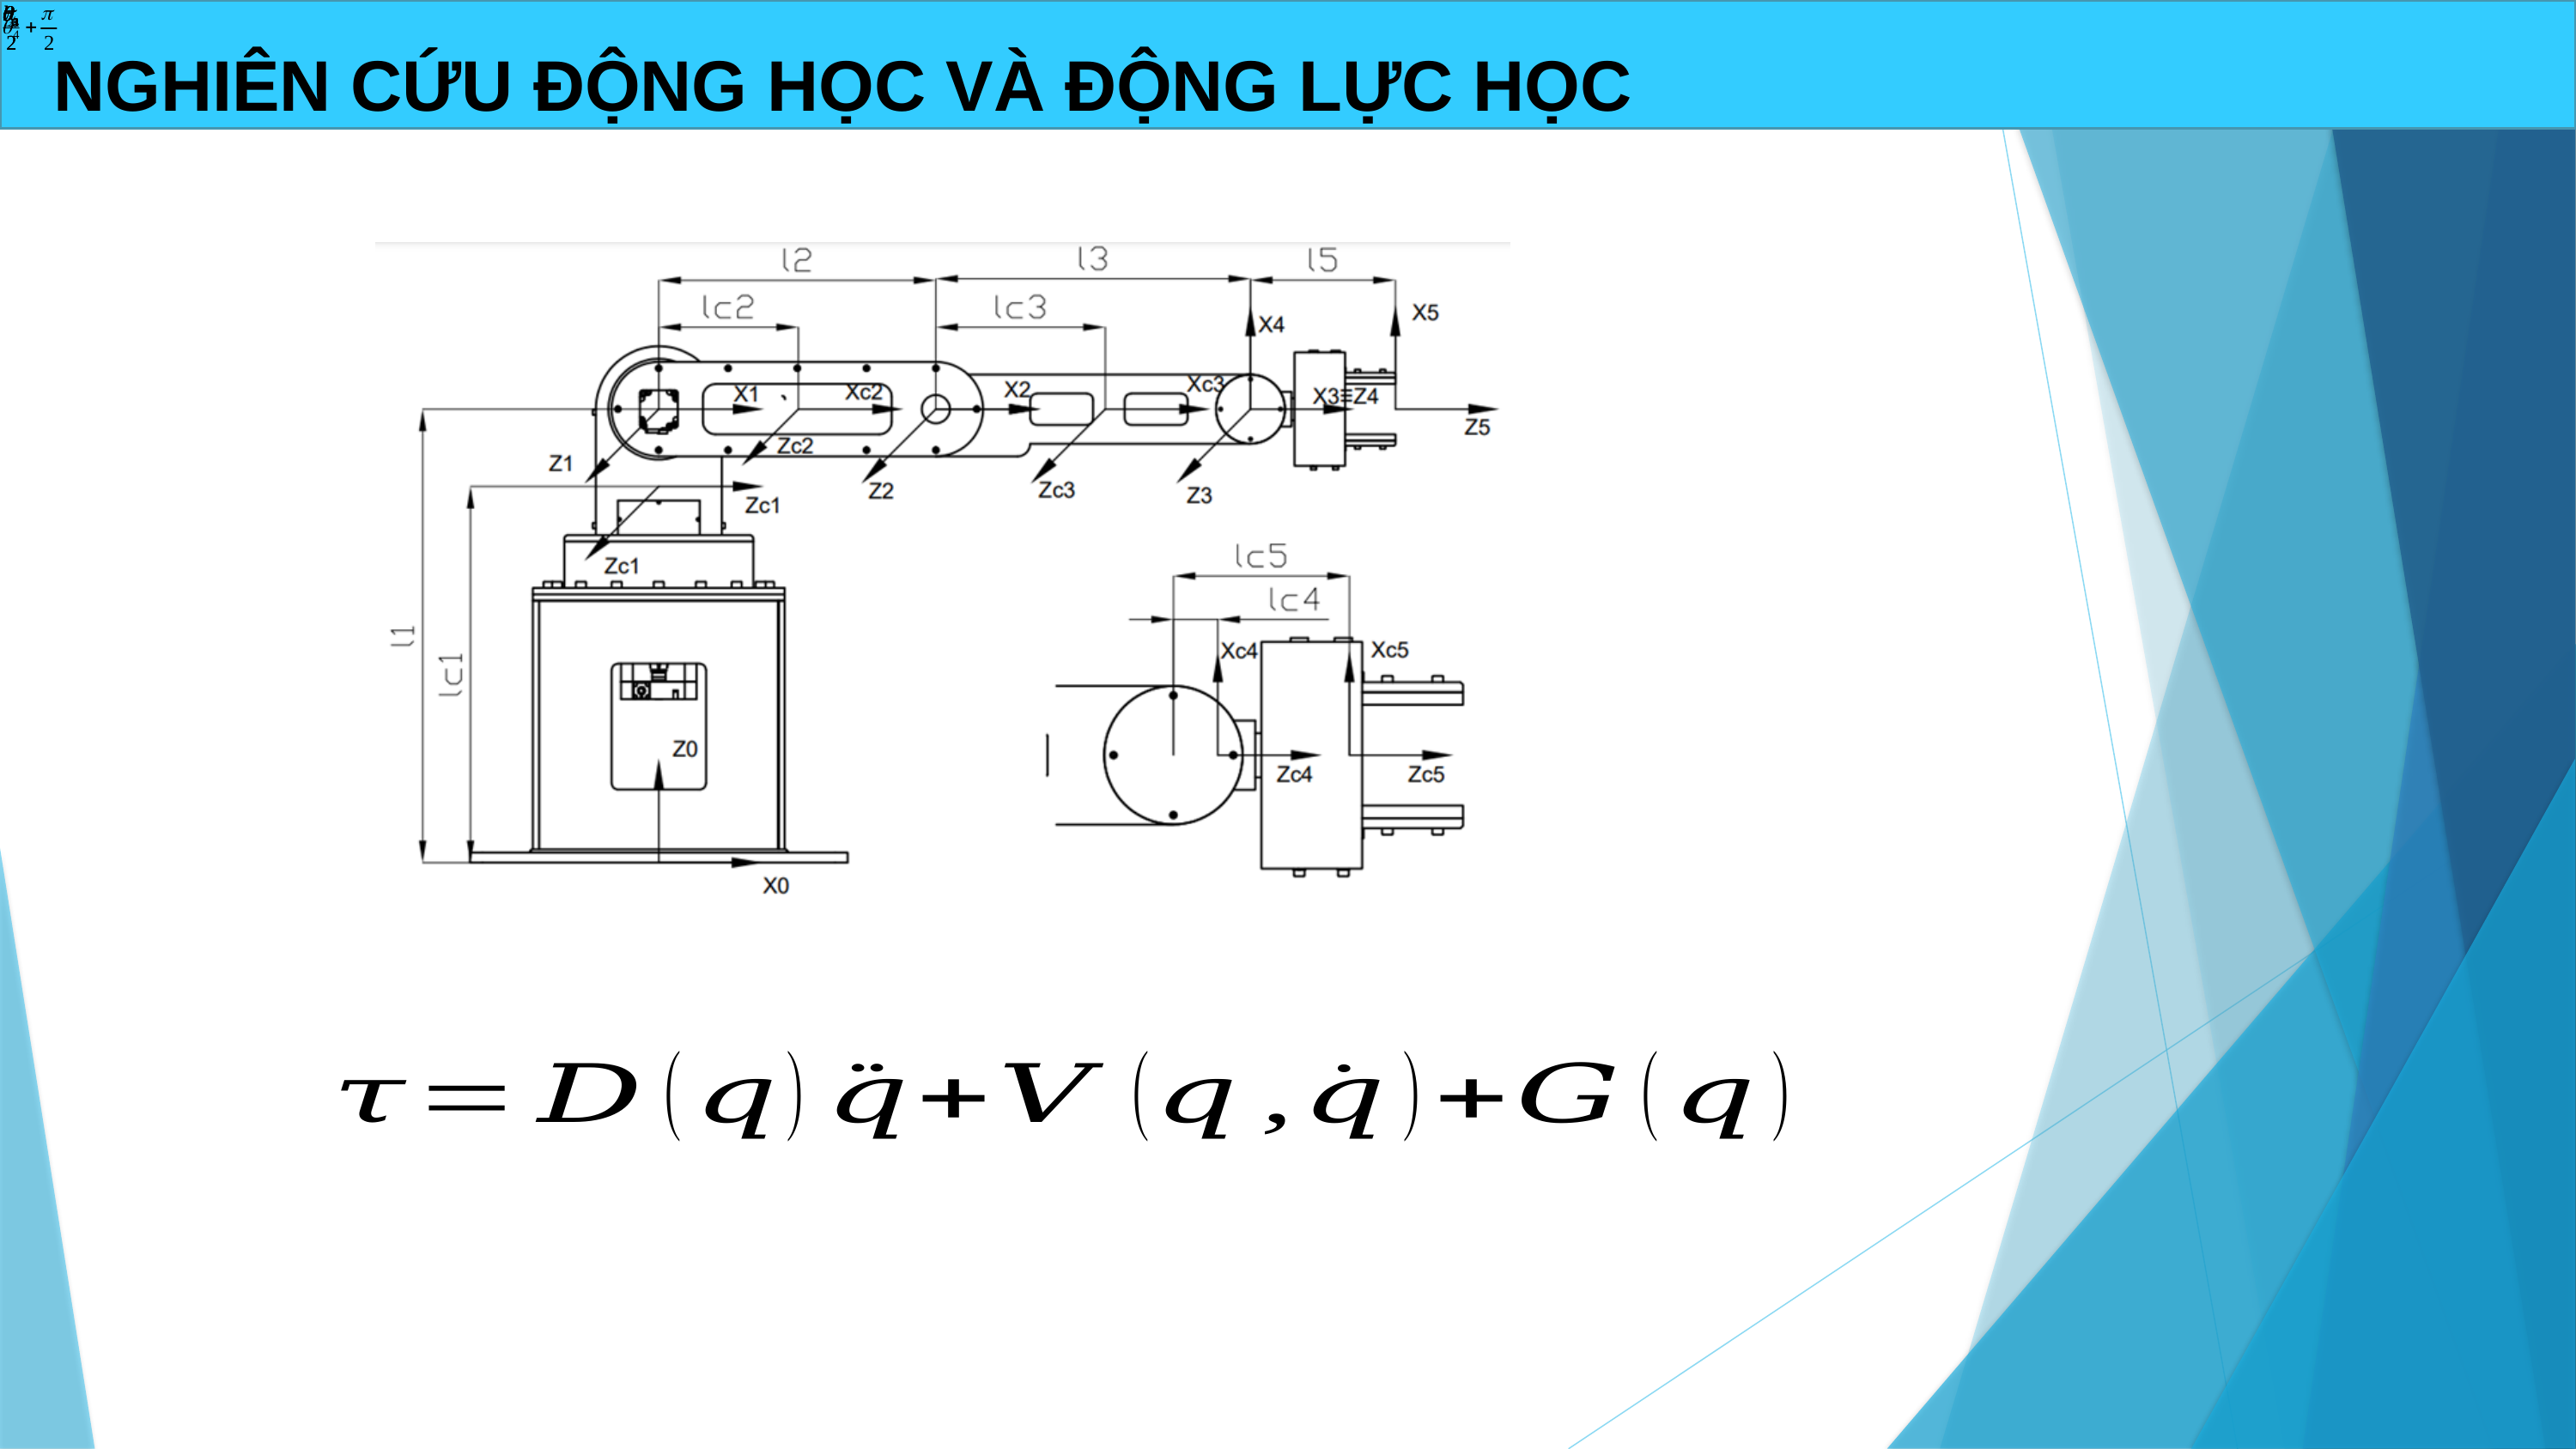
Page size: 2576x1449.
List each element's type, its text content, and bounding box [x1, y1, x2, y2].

text_box [0, 0, 2576, 130]
picture [374, 242, 1510, 898]
text_box NGHIÊN CỨU ĐỘNG HỌC VÀ ĐỘNG LỰC HỌC [53, 0, 1999, 125]
